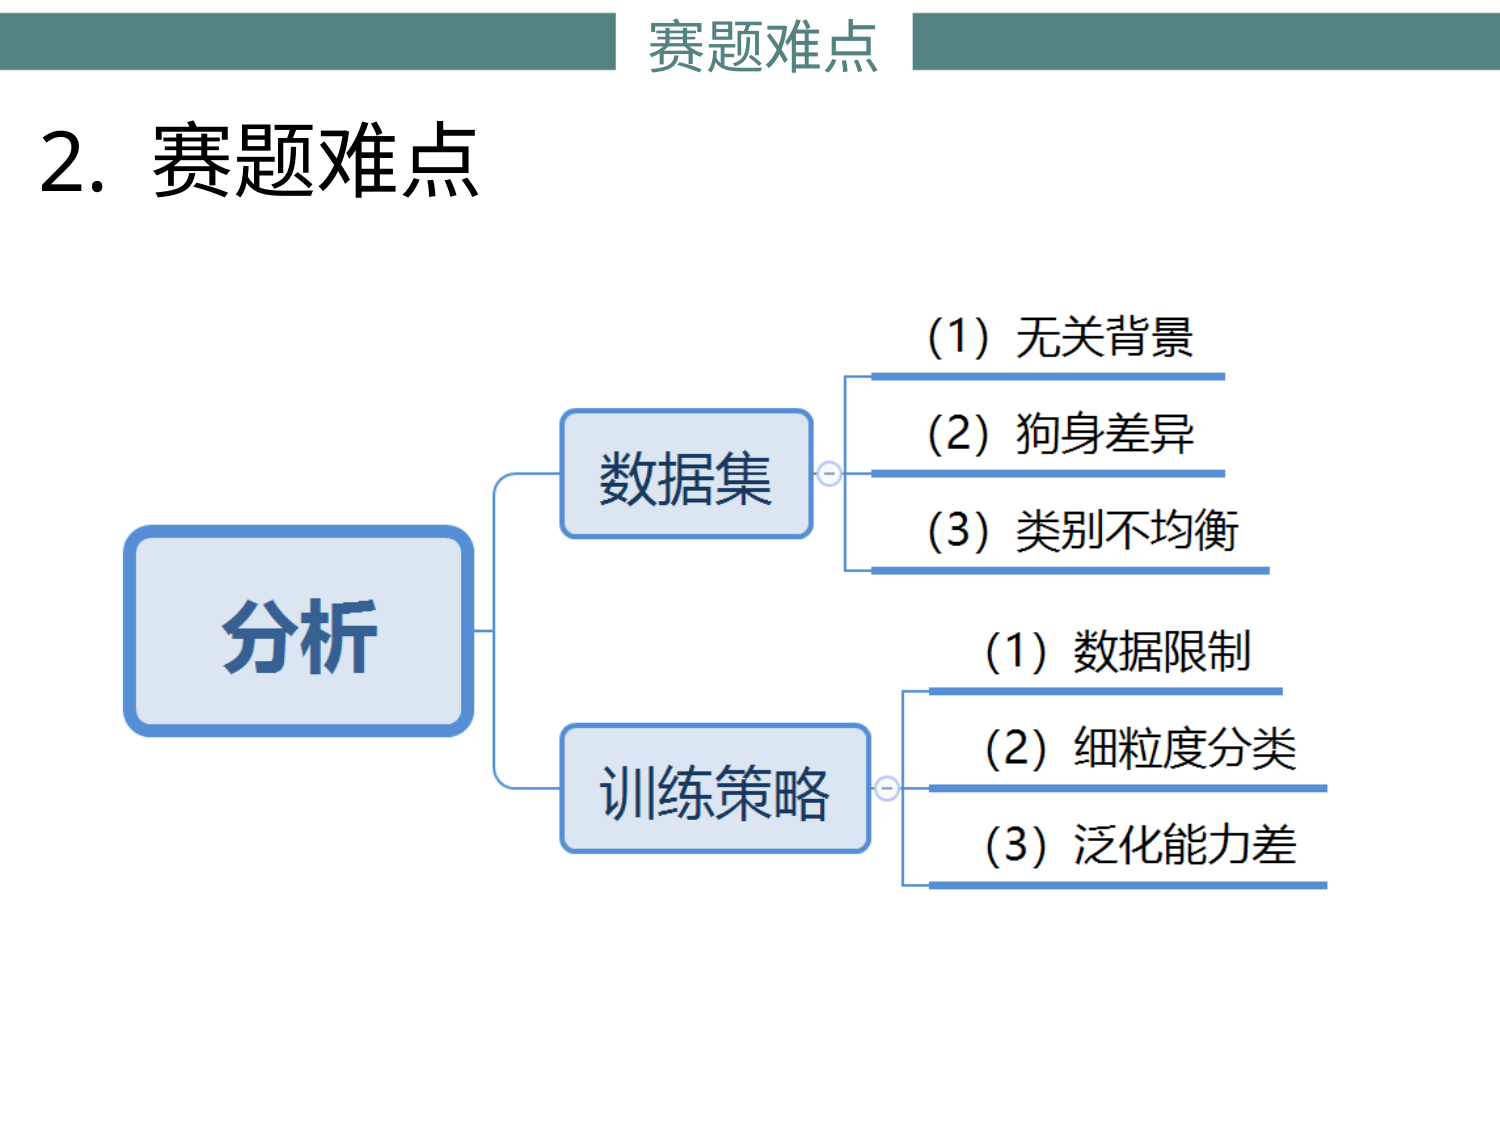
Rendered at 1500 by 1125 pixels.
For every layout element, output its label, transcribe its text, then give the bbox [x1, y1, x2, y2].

text_box 2. 赛题难点 [23, 89, 1318, 218]
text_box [0, 0, 1500, 89]
picture [109, 302, 1342, 901]
